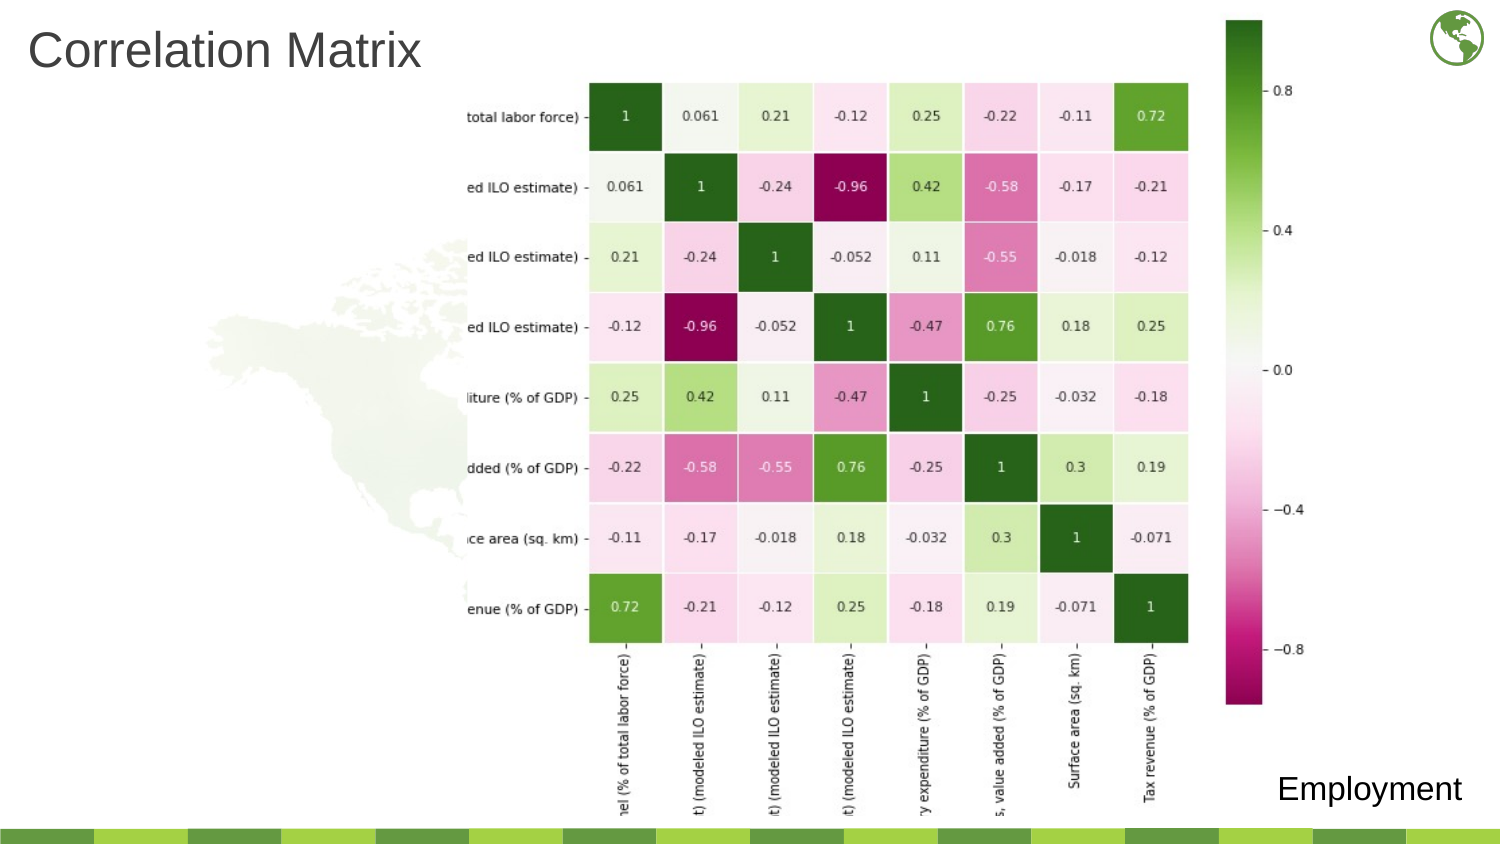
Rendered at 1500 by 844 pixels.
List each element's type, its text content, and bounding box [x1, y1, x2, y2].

text_box Correlation Matrix [0, 0, 975, 95]
picture [0, 0, 1500, 828]
text_box Employment [1318, 759, 1496, 815]
